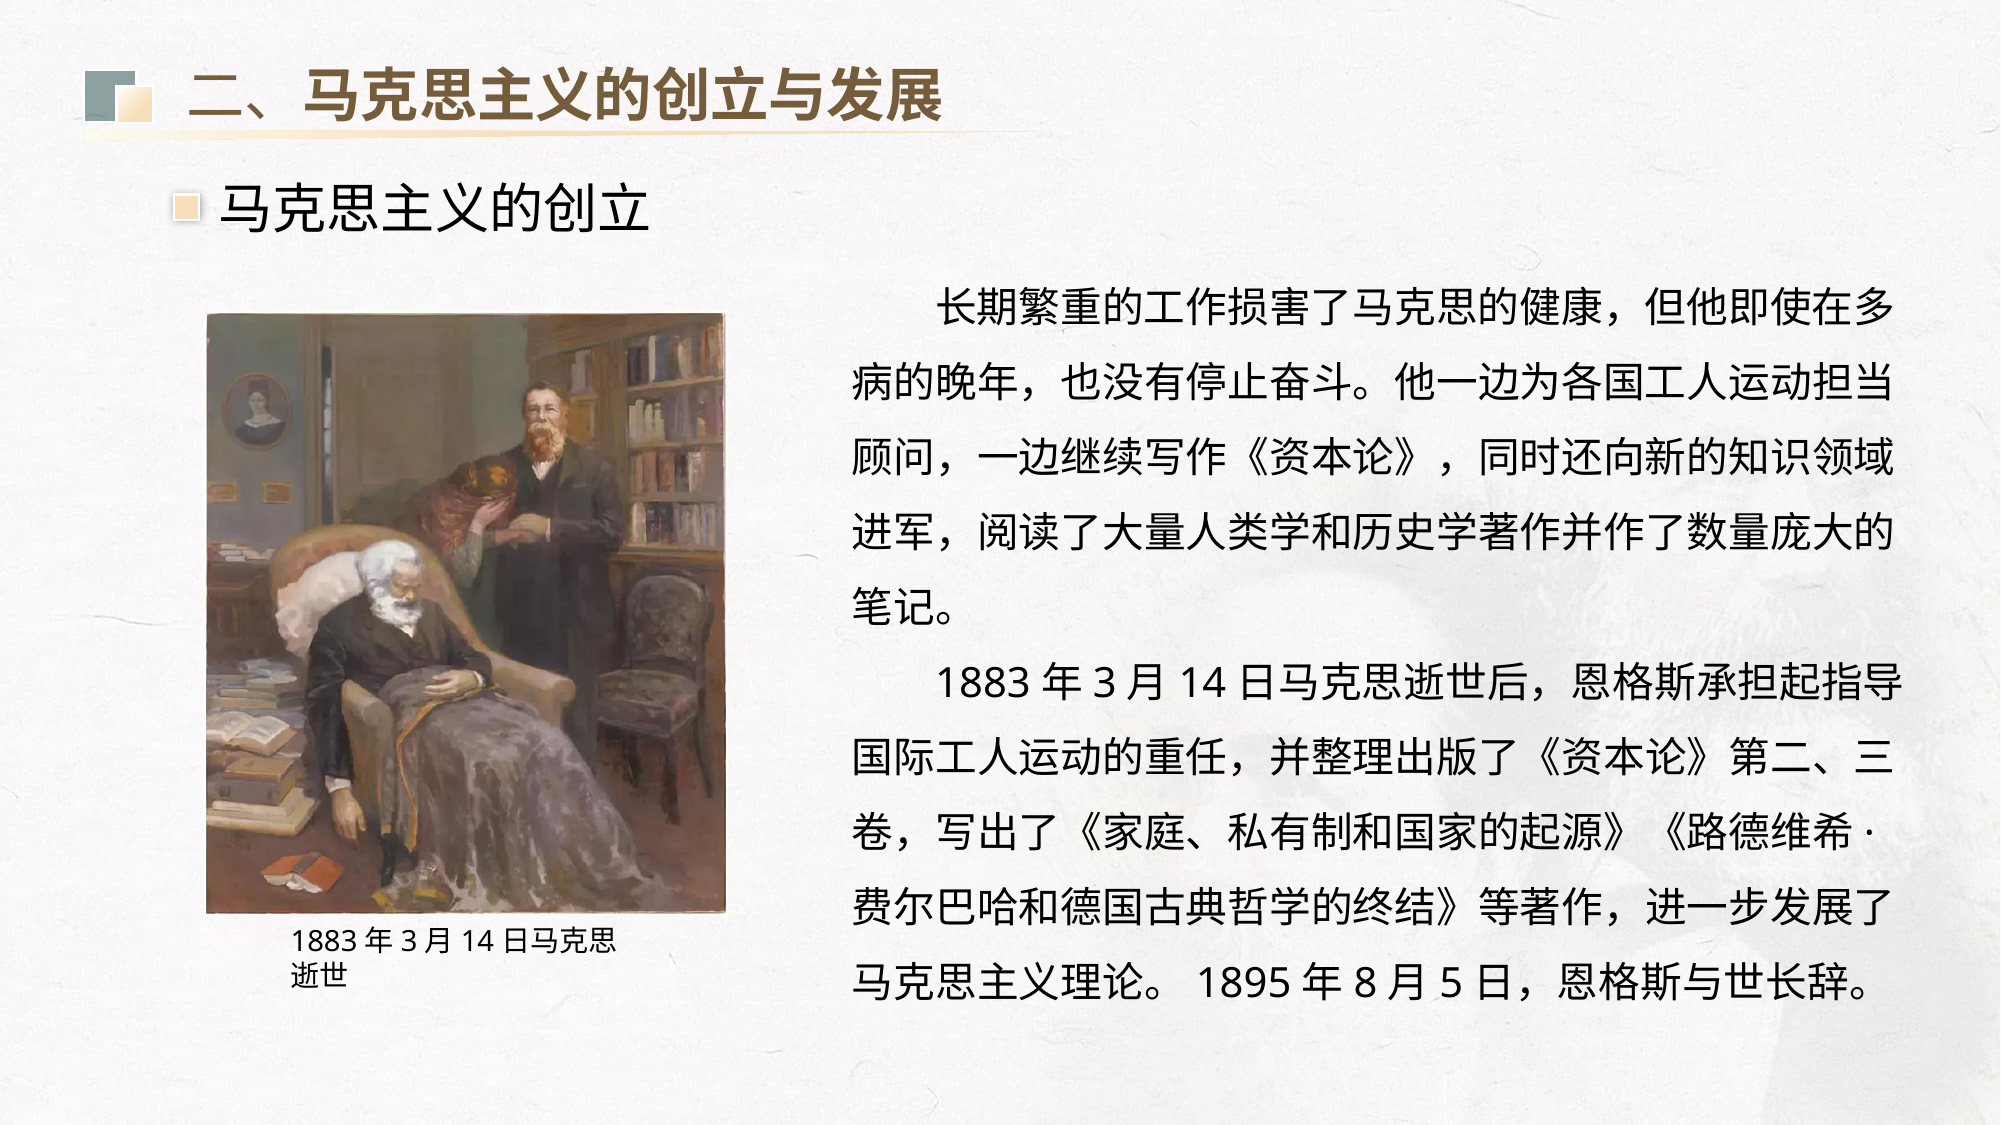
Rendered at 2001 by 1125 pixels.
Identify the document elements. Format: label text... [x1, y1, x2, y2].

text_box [83, 50, 1087, 141]
picture [0, 0, 2001, 1125]
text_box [173, 167, 1019, 248]
text_box 1883年3月14日马克思逝世 [275, 916, 655, 1000]
text_box 长期繁重的工作损害了马克思的健康，但他即使在多病的晚年，也没有停止奋斗。他一边为各国工人运动担当顾问，一边继续写作《资本论》，同时还向新的知识领域进军，阅读了大量人类学和历史学著作并作了数量庞大的笔记。 1883年3月14日马克思逝世后，恩格斯承担起指导国际工人运动的重任，并整理出版了《资本论》第二、三卷，写出了《家庭、私有制和国家的起源》《路德维希·费尔巴哈和德国古典哲学的终结》等著作，进一步发展了马克思主义理论。1895年8月5日，恩格斯与世长辞。 [836, 247, 1930, 1013]
